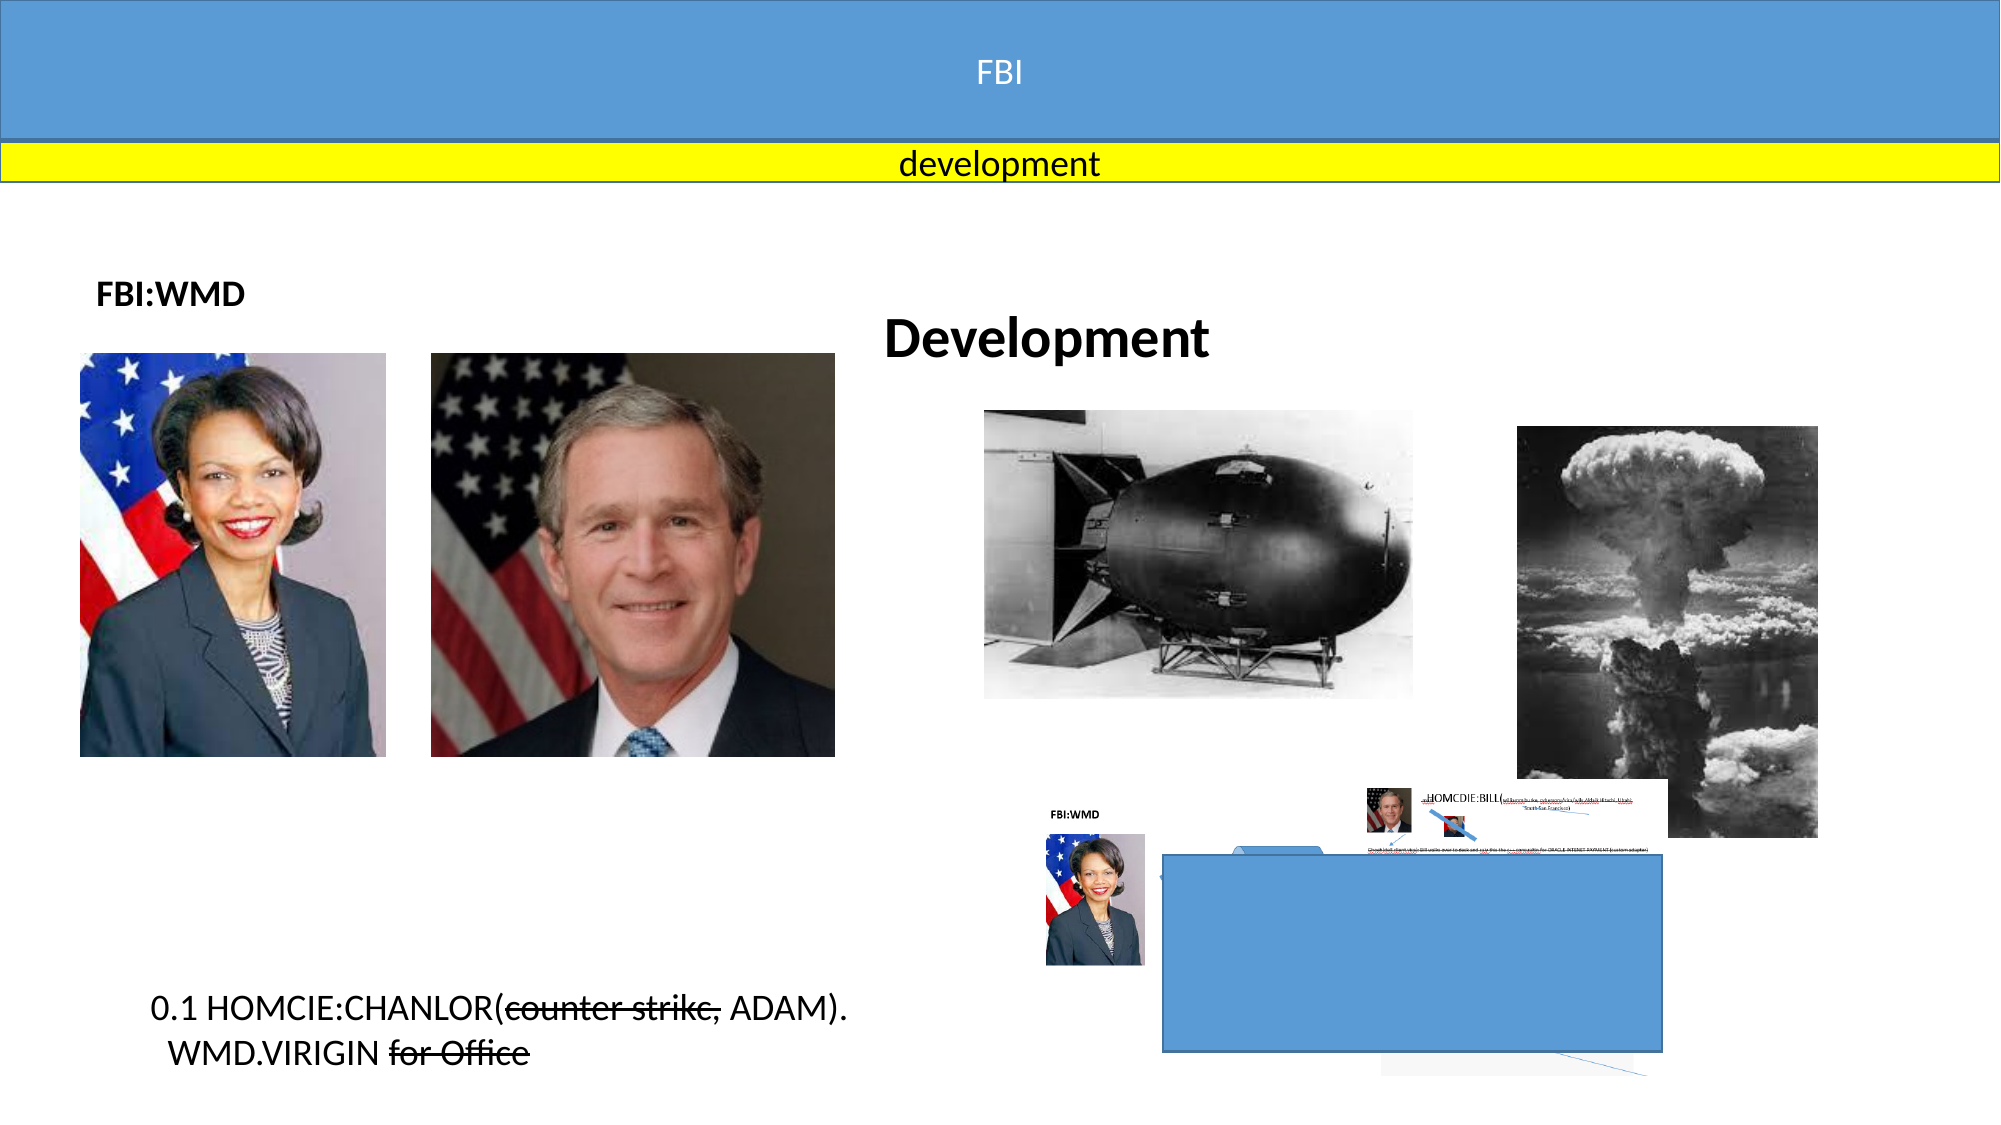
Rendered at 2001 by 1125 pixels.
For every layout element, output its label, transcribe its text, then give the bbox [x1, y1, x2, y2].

picture [1024, 426, 1818, 1076]
text_box FBI:WMD [81, 261, 261, 322]
picture [80, 353, 386, 757]
text_box FBI [0, 0, 2000, 140]
picture [431, 353, 835, 757]
text_box 0.1 HOMCIE:CHANLOR(counter strikc, ADAM). WMD.VIRIGIN for Office [135, 975, 864, 1080]
picture [984, 410, 1413, 699]
text_box development [0, 140, 2000, 183]
text_box Development [869, 291, 1227, 377]
